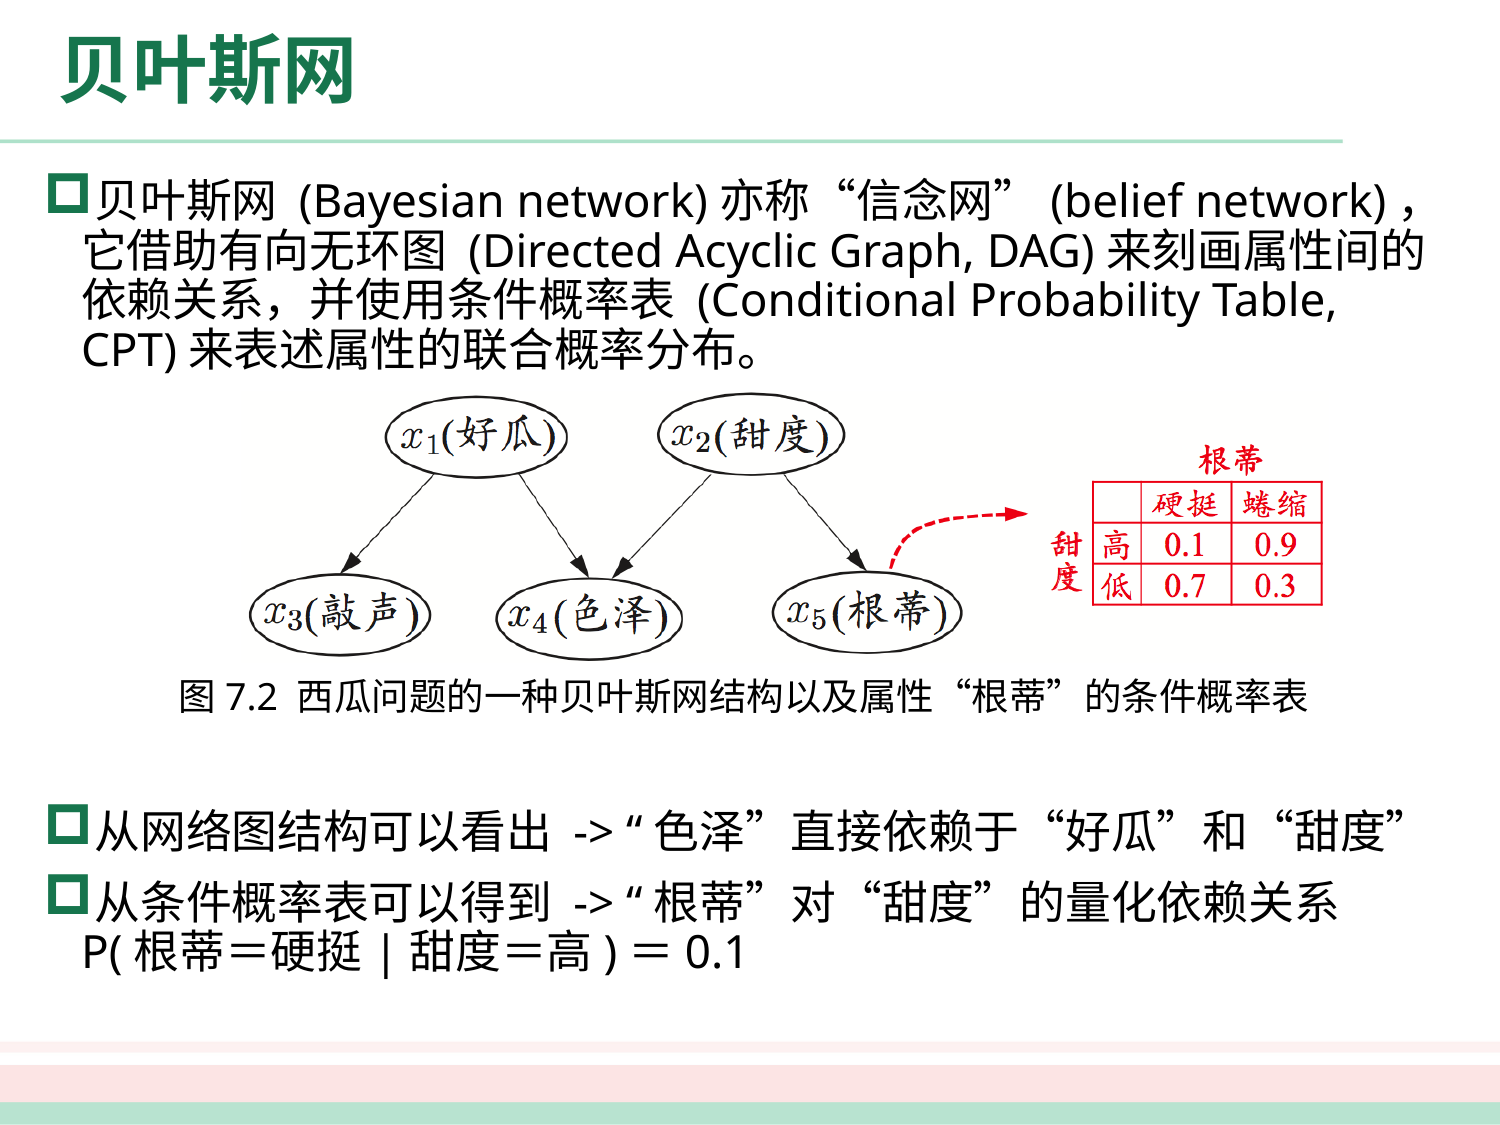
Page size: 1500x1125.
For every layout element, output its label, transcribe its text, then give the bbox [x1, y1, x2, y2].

title 贝叶斯网 [42, 8, 1223, 138]
picture [0, 0, 1500, 1125]
list 贝叶斯网 (Bayesian network)亦称“信念网”(belief network)，它借助有向无环图 (Directed Acyclic Graph, DAG)来刻画属性间的依赖关系，并使用条件概率表 (Conditional Probability Table, CPT)来表述属性的联合概率分布。 图7.2 西瓜问题的一种贝叶斯网结构以及属性“根蒂”的条件概率表 从网络图结构可以看出 -> “色泽”直接依赖于“好瓜”和“甜度” 从条件概率表可以得到 -> “根蒂”对“甜度”的量化依赖关系 P(根蒂＝硬挺|甜度＝高)＝0.1 [28, 170, 1460, 1058]
